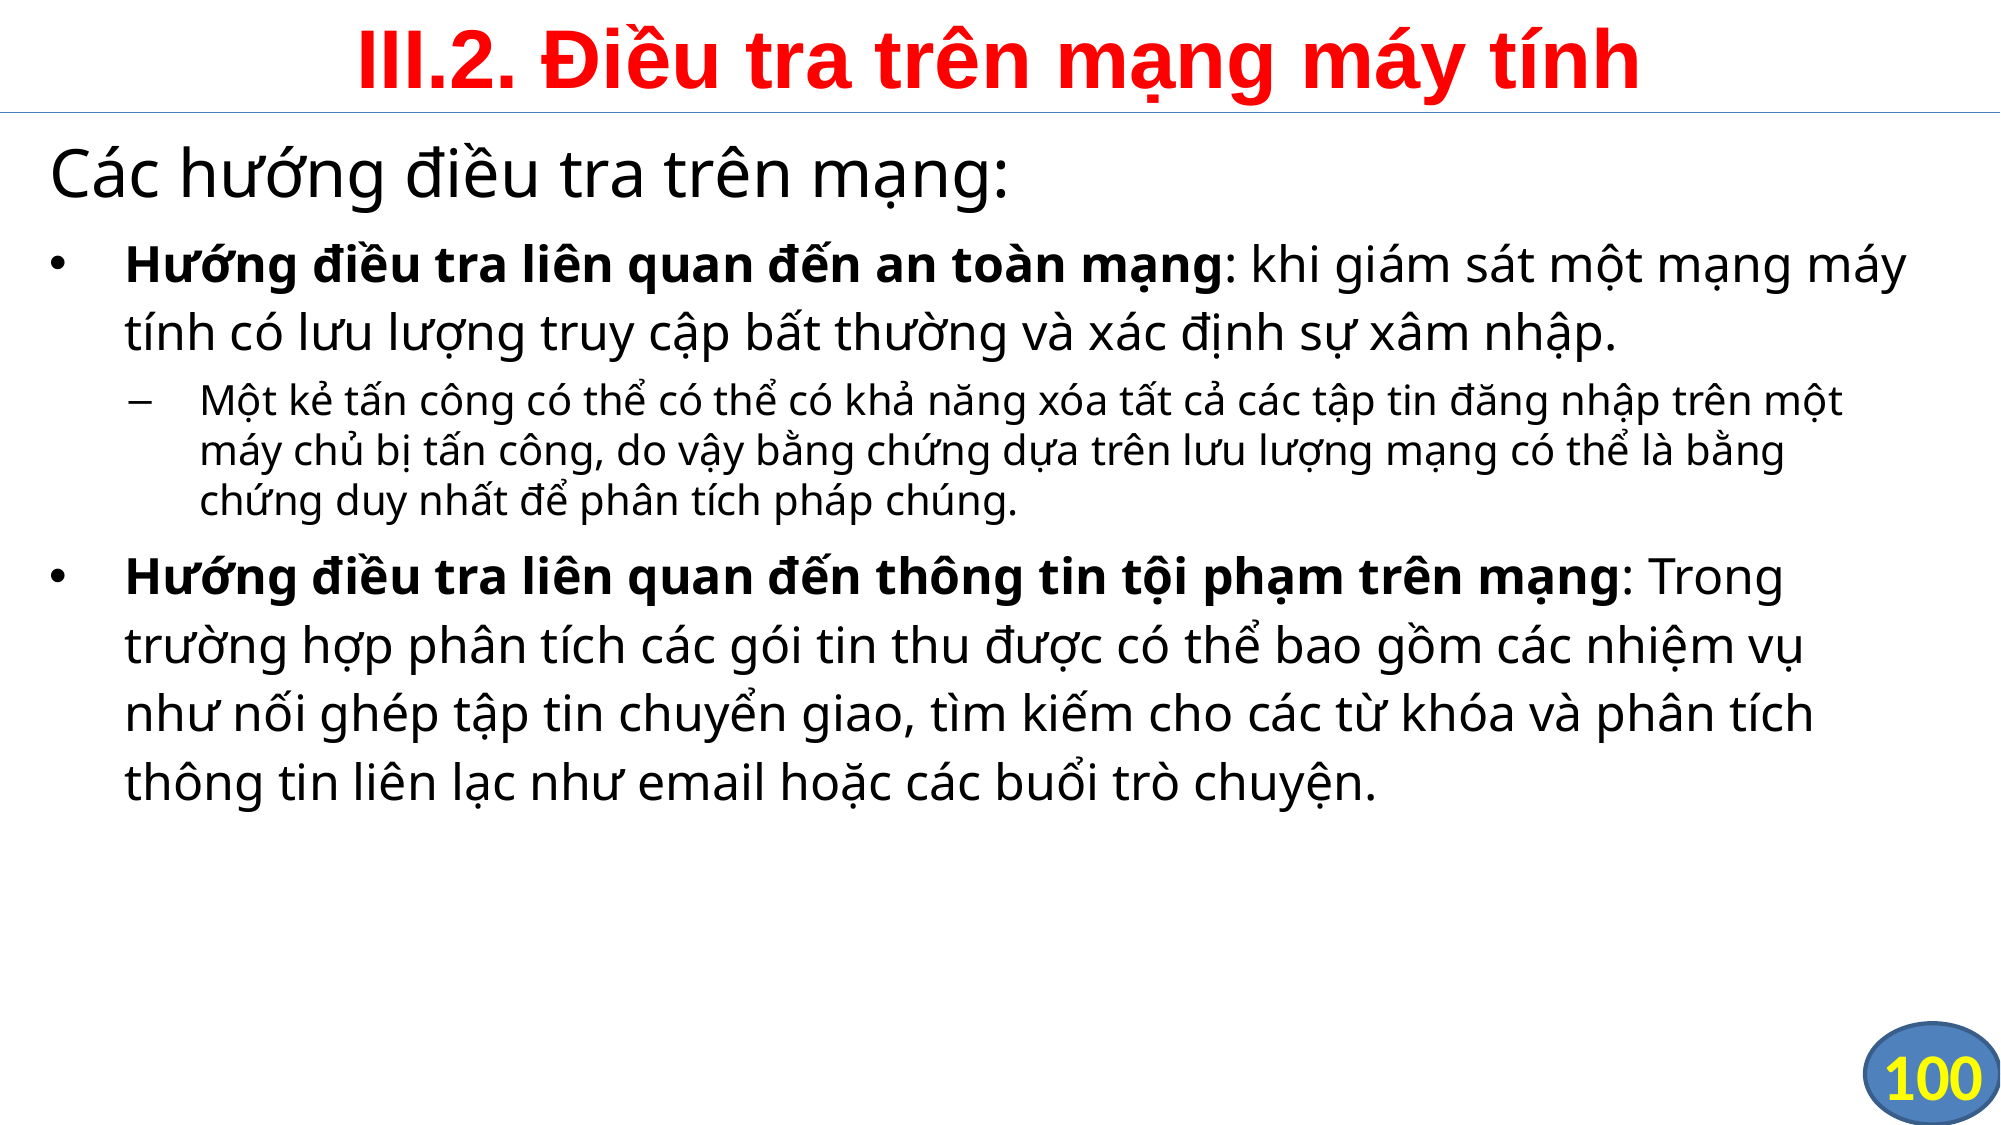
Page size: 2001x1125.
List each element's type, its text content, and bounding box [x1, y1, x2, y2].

title III.2. Điều tra trên mạng máy tính [0, 11, 2000, 100]
slide_number 100 [1866, 1023, 2000, 1125]
list Các hướng điều tra trên mạng: Hướng điều tra liên quan đến an toàn mạng: khi giám sát một mạng máy tính có lưu lượng truy cập bất thường và xác định sự xâm nhập. Một kẻ tấn công có thể có thể có khả năng xóa tất cả các tập tin đăng nhập trên một máy chủ bị tấn công, do vậy bằng chứng dựa trên lưu lượng mạng có thể là bằng chứng duy nhất để phân tích pháp chúng. Hướng điều tra liên quan đến thông tin tội phạm trên mạng: Trong trường hợp phân tích các gói tin thu được có thể bao gồm các nhiệm vụ như nối ghép tập tin chuyển giao, tìm kiếm cho các từ khóa và phân tích thông tin liên lạc như email hoặc các buổi trò chuyện. [34, 112, 1926, 1125]
